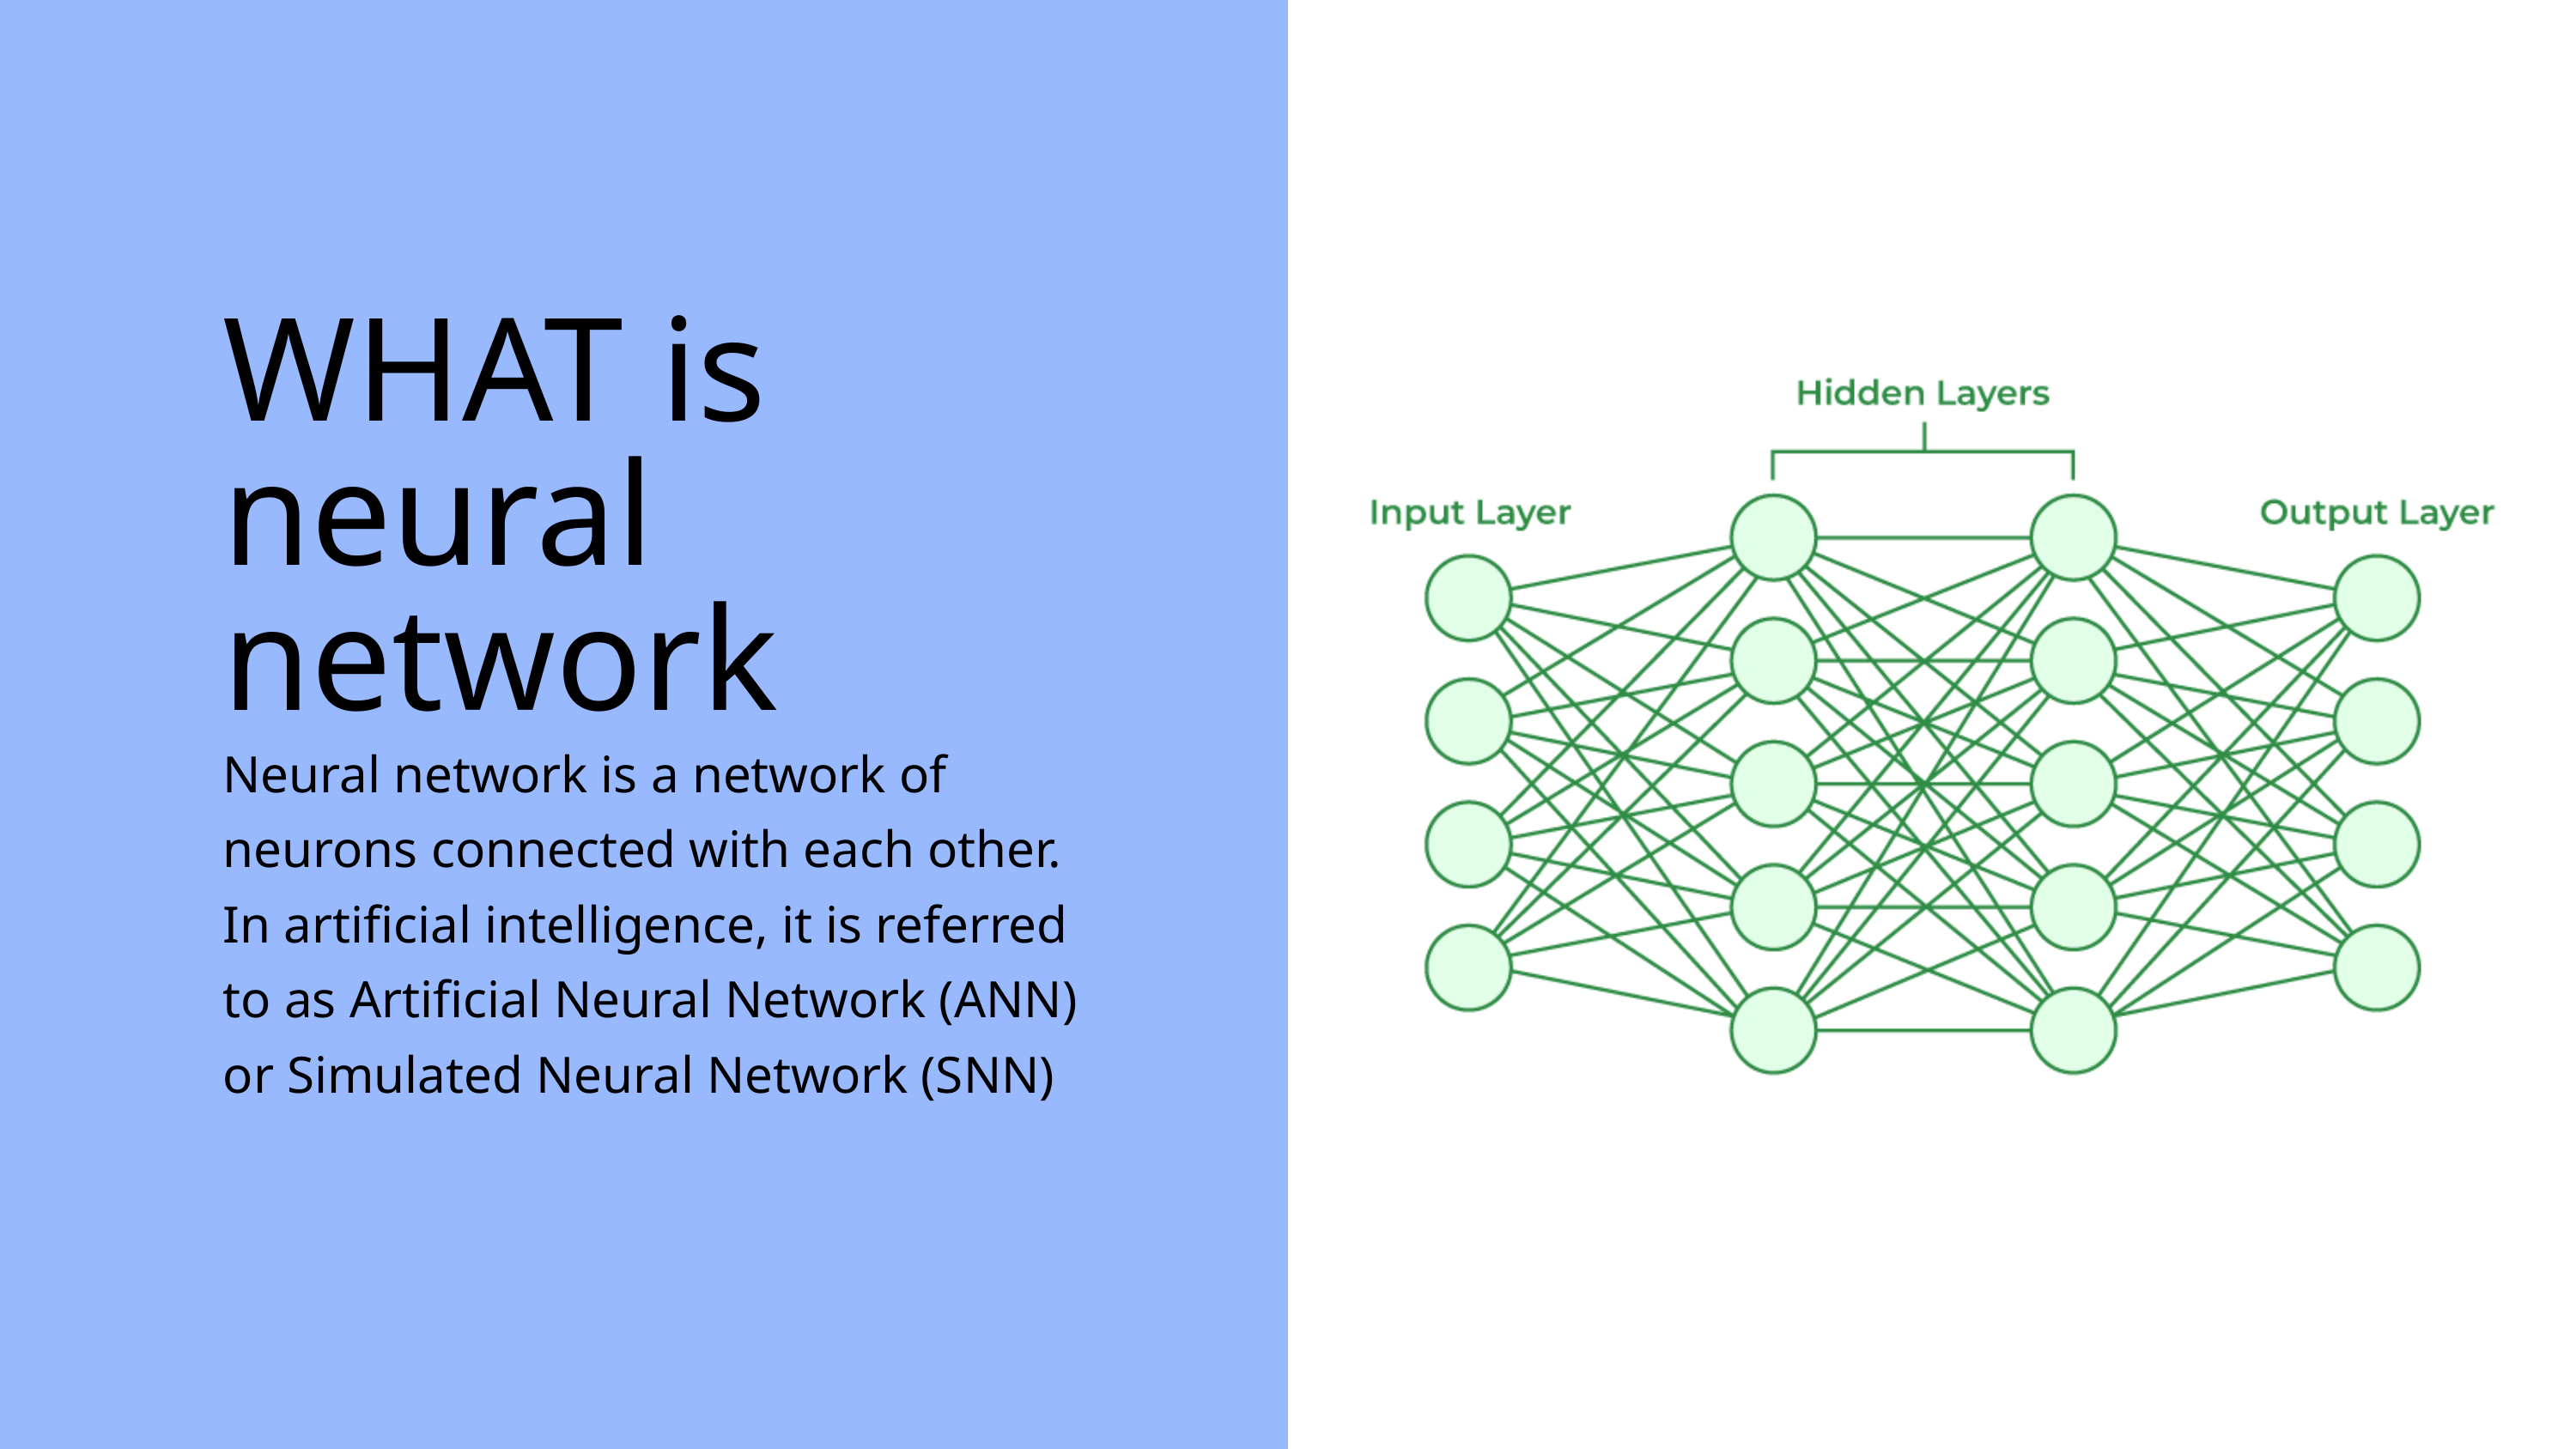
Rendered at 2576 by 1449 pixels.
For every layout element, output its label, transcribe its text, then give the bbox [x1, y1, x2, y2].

text_box Neural network is a network of neurons connected with each other. In artificial intelligence, it is referred to as Artificial Neural Network (ANN) or Simulated Neural Network (SNN) [222, 739, 1085, 1103]
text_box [1287, 0, 2576, 1449]
text_box WHAT is neural network [222, 305, 1085, 739]
